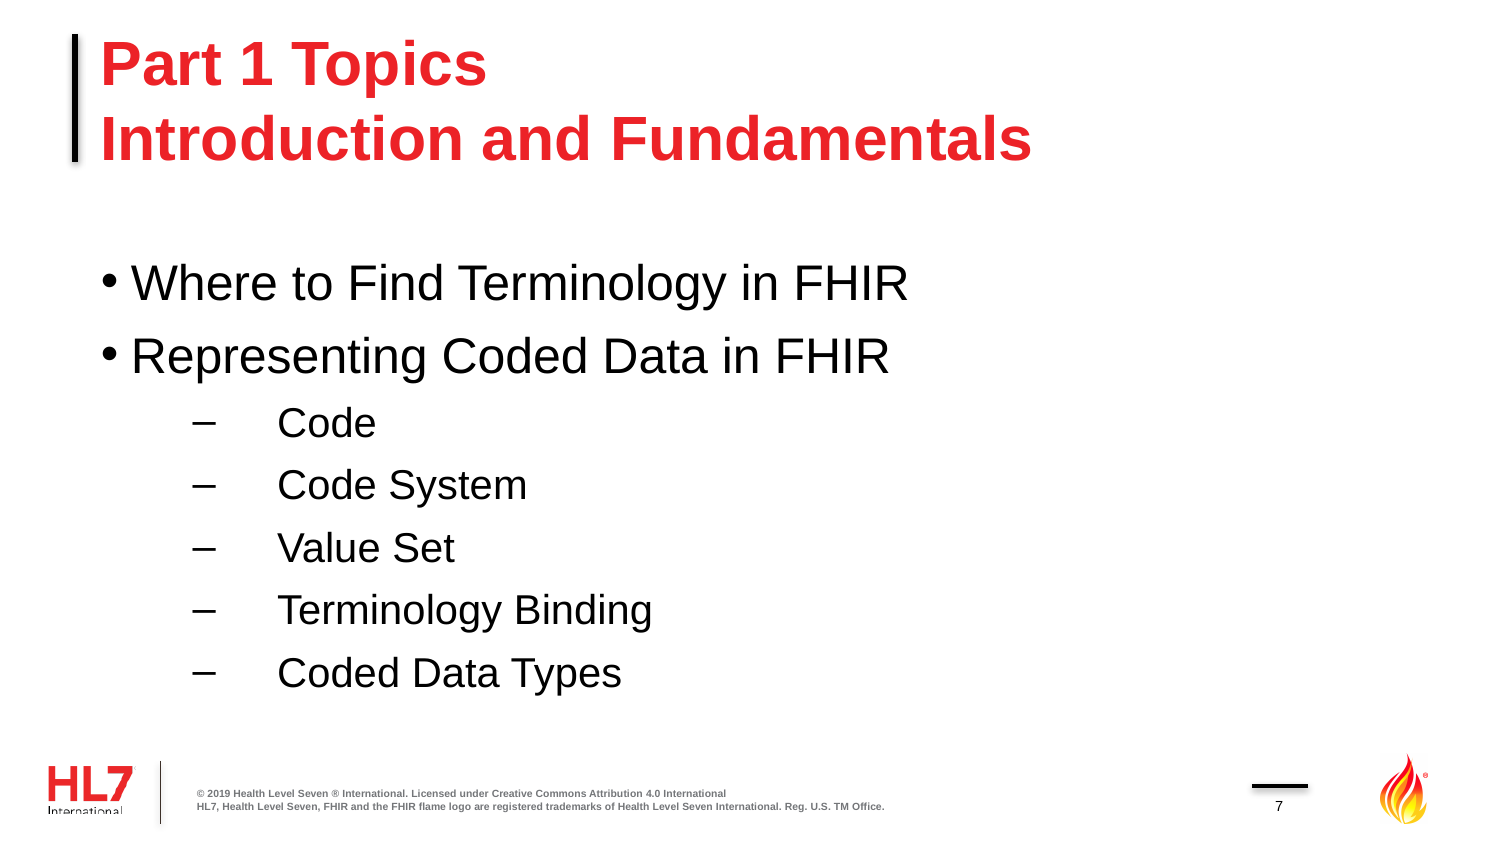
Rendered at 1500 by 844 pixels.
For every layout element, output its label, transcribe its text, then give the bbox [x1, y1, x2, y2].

list Where to Find Terminology in FHIR Representing Coded Data in FHIR Code Code System Value Set Terminology Binding Coded Data Types [100, 250, 1451, 731]
footer © 2019 Health Level Seven ® International. Licensed under Creative Commons Attribution 4.0 International HL7, Health Level Seven, FHIR and the FHIR flame logo are registered trademarks of Health Level Seven International. Reg. U.S. TM Office. [196, 786, 941, 813]
picture [1380, 753, 1428, 824]
slide_number 7 [1257, 788, 1302, 815]
title Part 1 Topics Introduction and Fundamentals [100, 33, 1451, 163]
